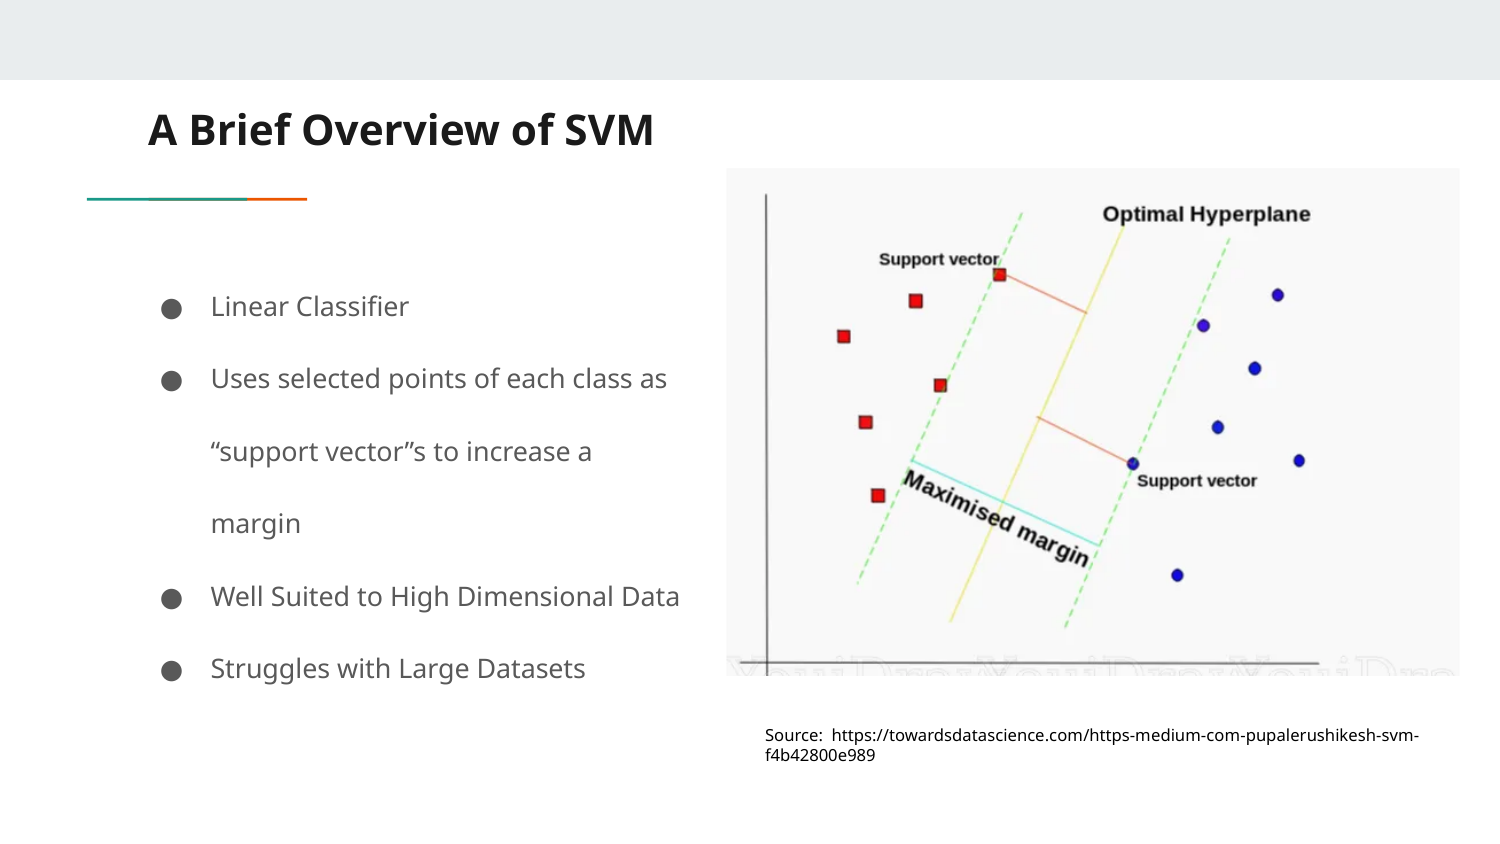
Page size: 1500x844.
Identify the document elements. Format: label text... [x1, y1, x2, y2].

text_box Source: https://towardsdatascience.com/https-medium-com-pupalerushikesh-svm-f4b42800e989 [750, 710, 1475, 781]
picture [726, 168, 1460, 676]
list Linear Classifier Uses selected points of each class as “support vector”s to increase a margin Well Suited to High Dimensional Data Struggles with Large Datasets [121, 236, 700, 780]
title A Brief Overview of SVM [133, 85, 1395, 174]
